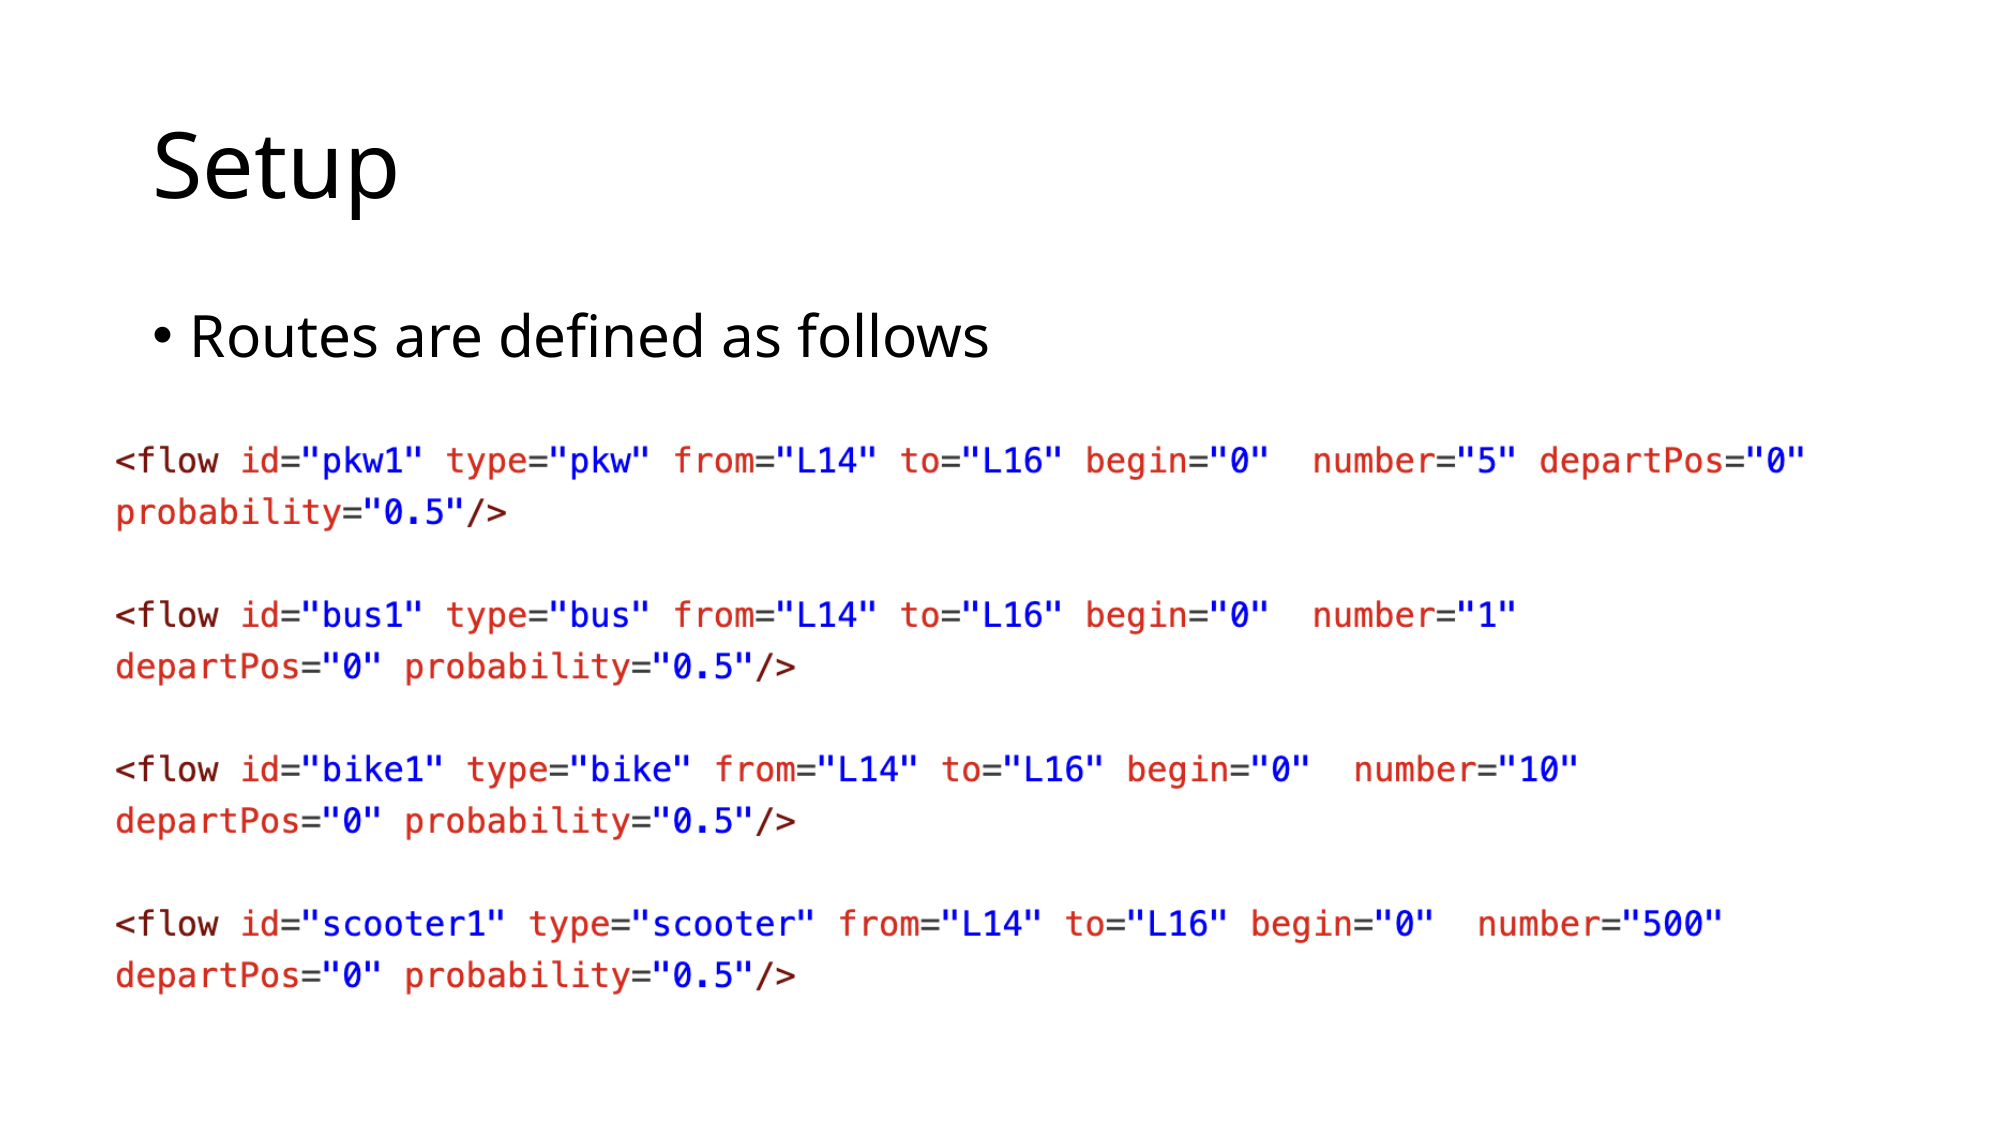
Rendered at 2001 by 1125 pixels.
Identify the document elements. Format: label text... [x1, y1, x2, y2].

picture [83, 419, 1847, 1014]
title Setup [137, 59, 1863, 278]
list Routes are defined as follows [137, 299, 1863, 1014]
